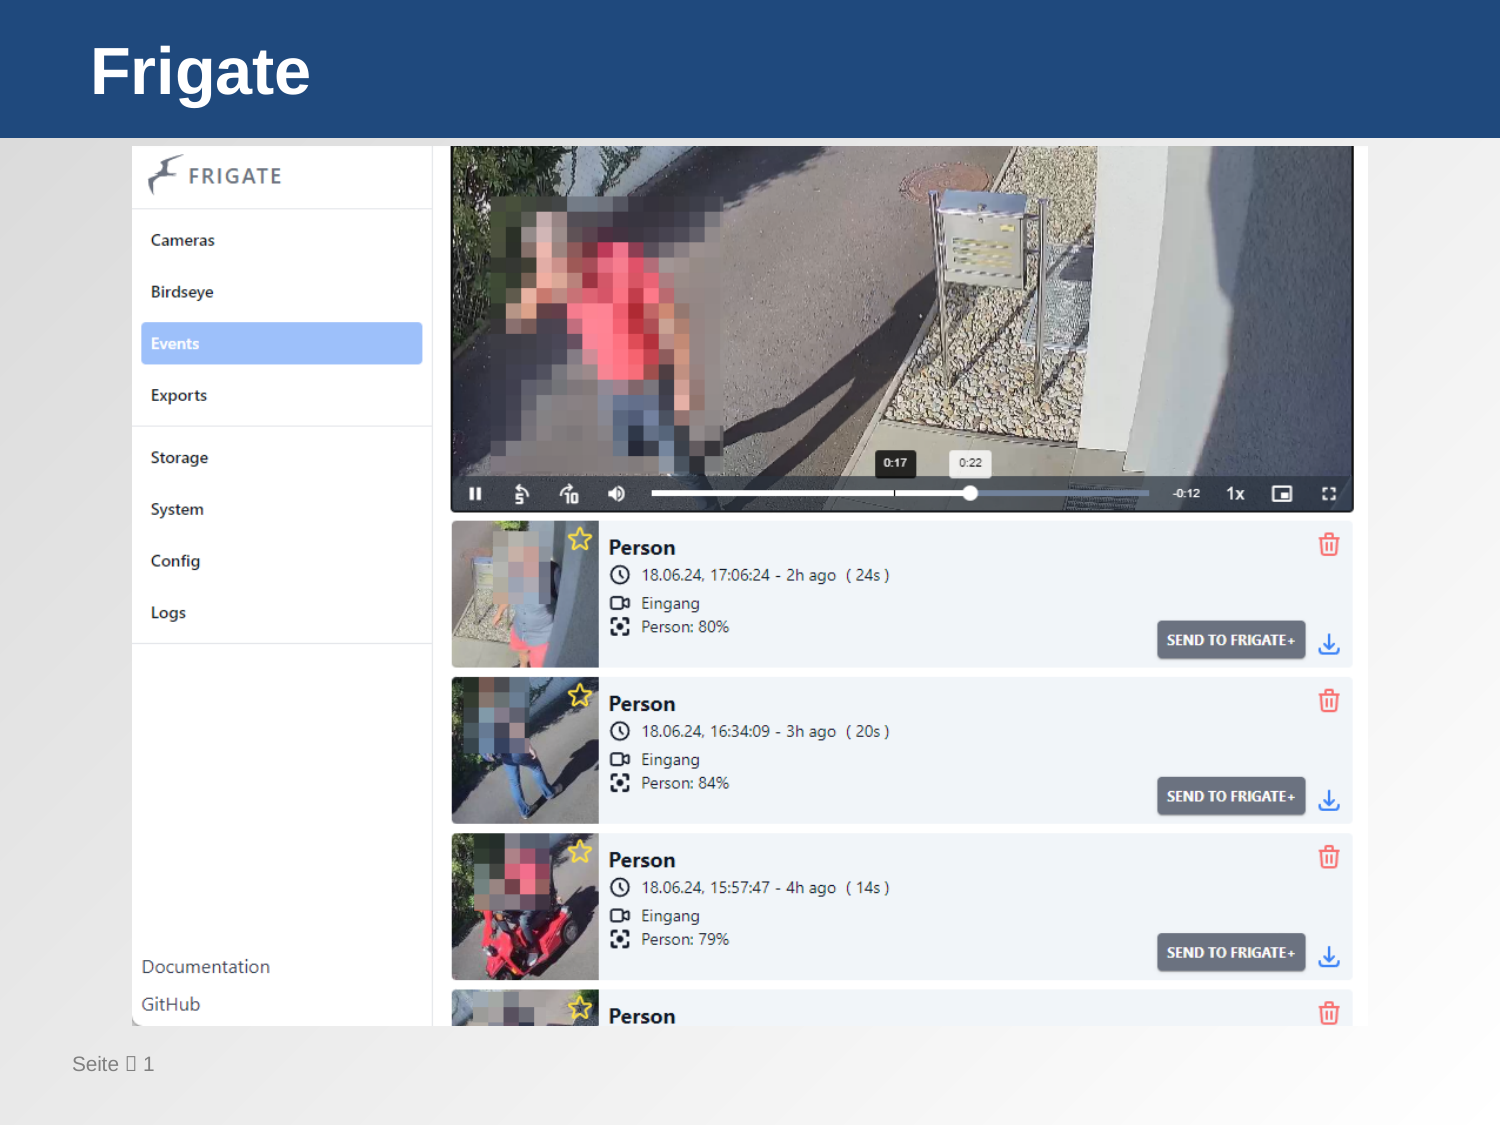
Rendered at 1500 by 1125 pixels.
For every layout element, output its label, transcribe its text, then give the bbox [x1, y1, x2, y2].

picture [132, 146, 1368, 1027]
title Frigate [75, 20, 1425, 208]
